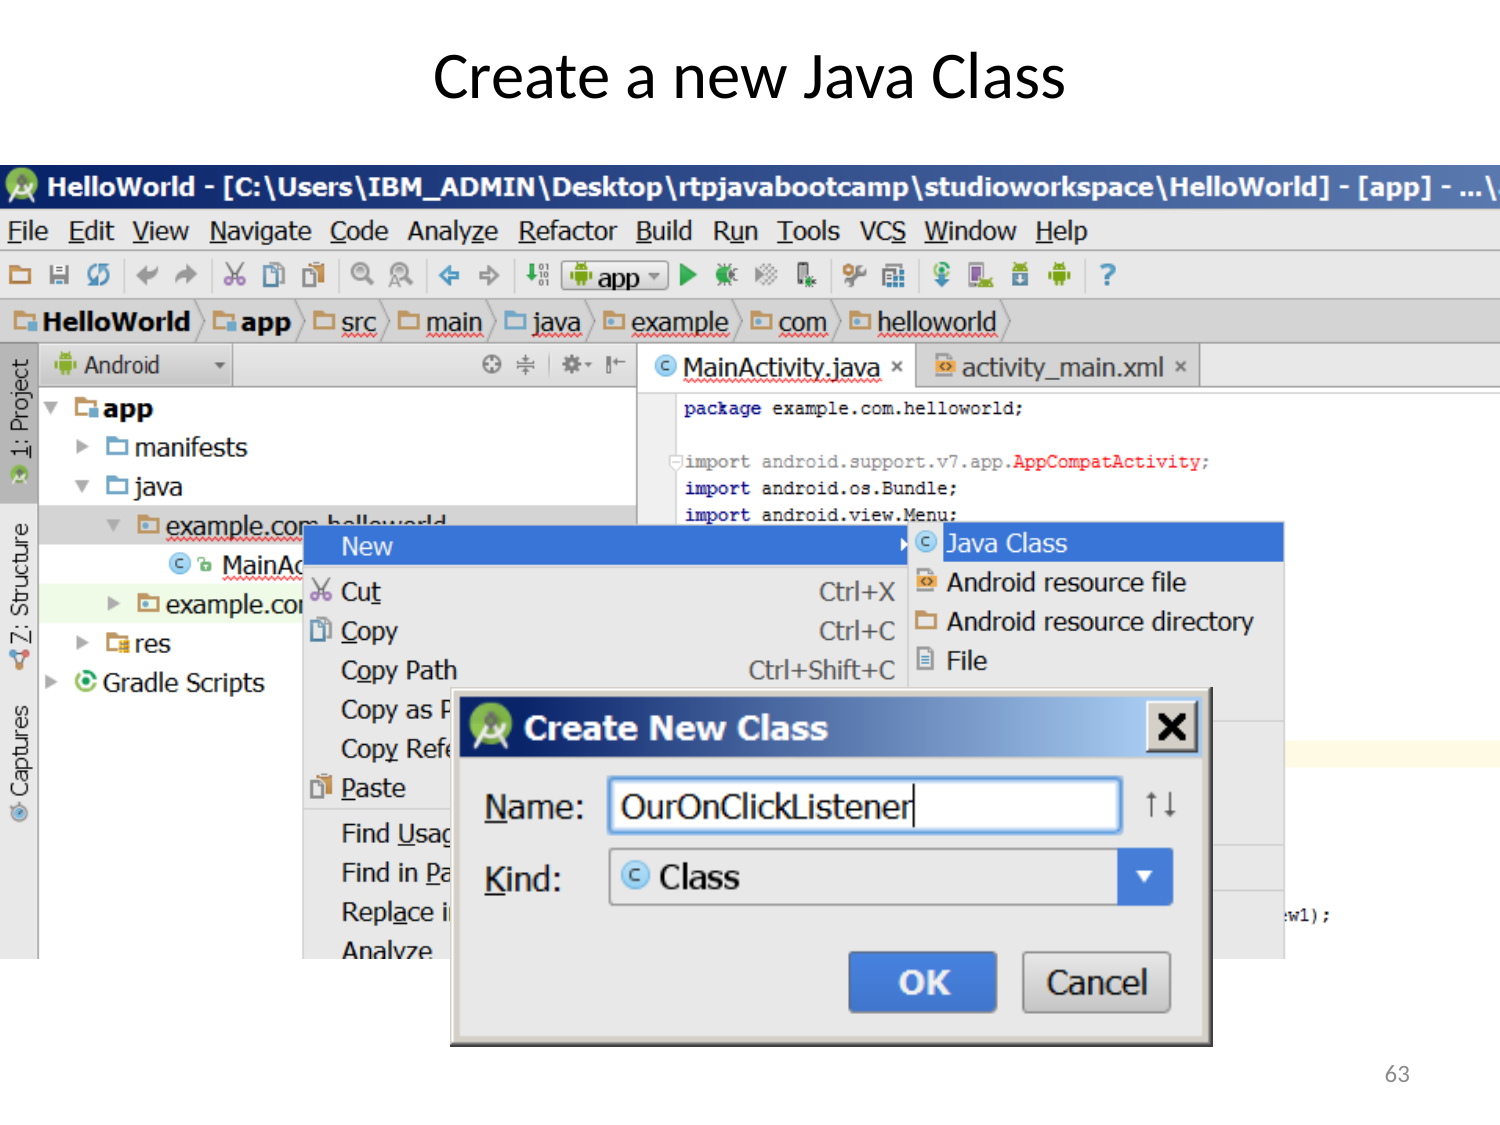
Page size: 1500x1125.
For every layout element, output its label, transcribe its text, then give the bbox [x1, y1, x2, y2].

slide_number 63 [1074, 1042, 1425, 1103]
text_box Create a new Java Class [74, 24, 1425, 164]
picture [0, 165, 1500, 1048]
